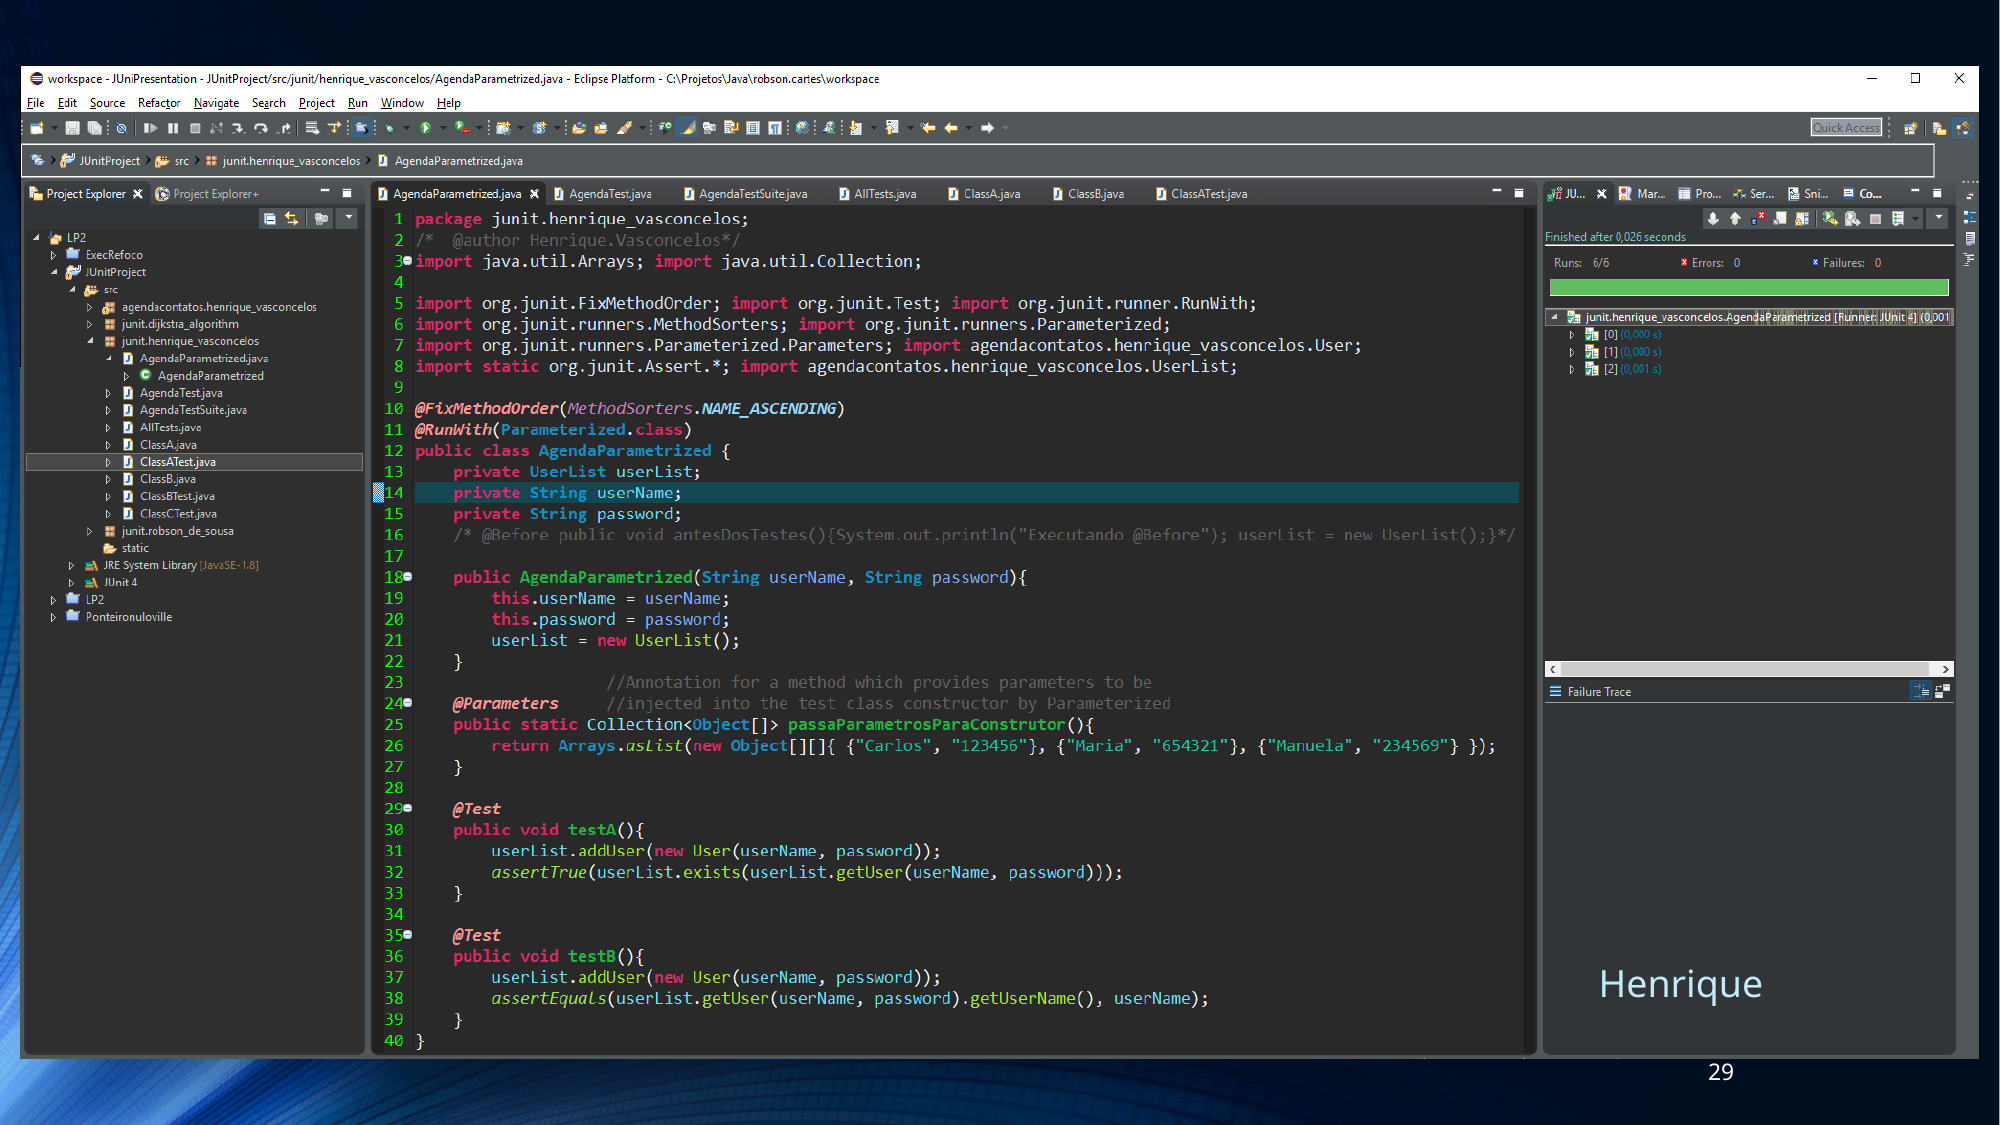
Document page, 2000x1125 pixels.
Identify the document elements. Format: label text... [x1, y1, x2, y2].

slide_number 29 [1612, 1059, 1750, 1096]
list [20, 66, 1979, 1059]
picture [0, 0, 2000, 1125]
